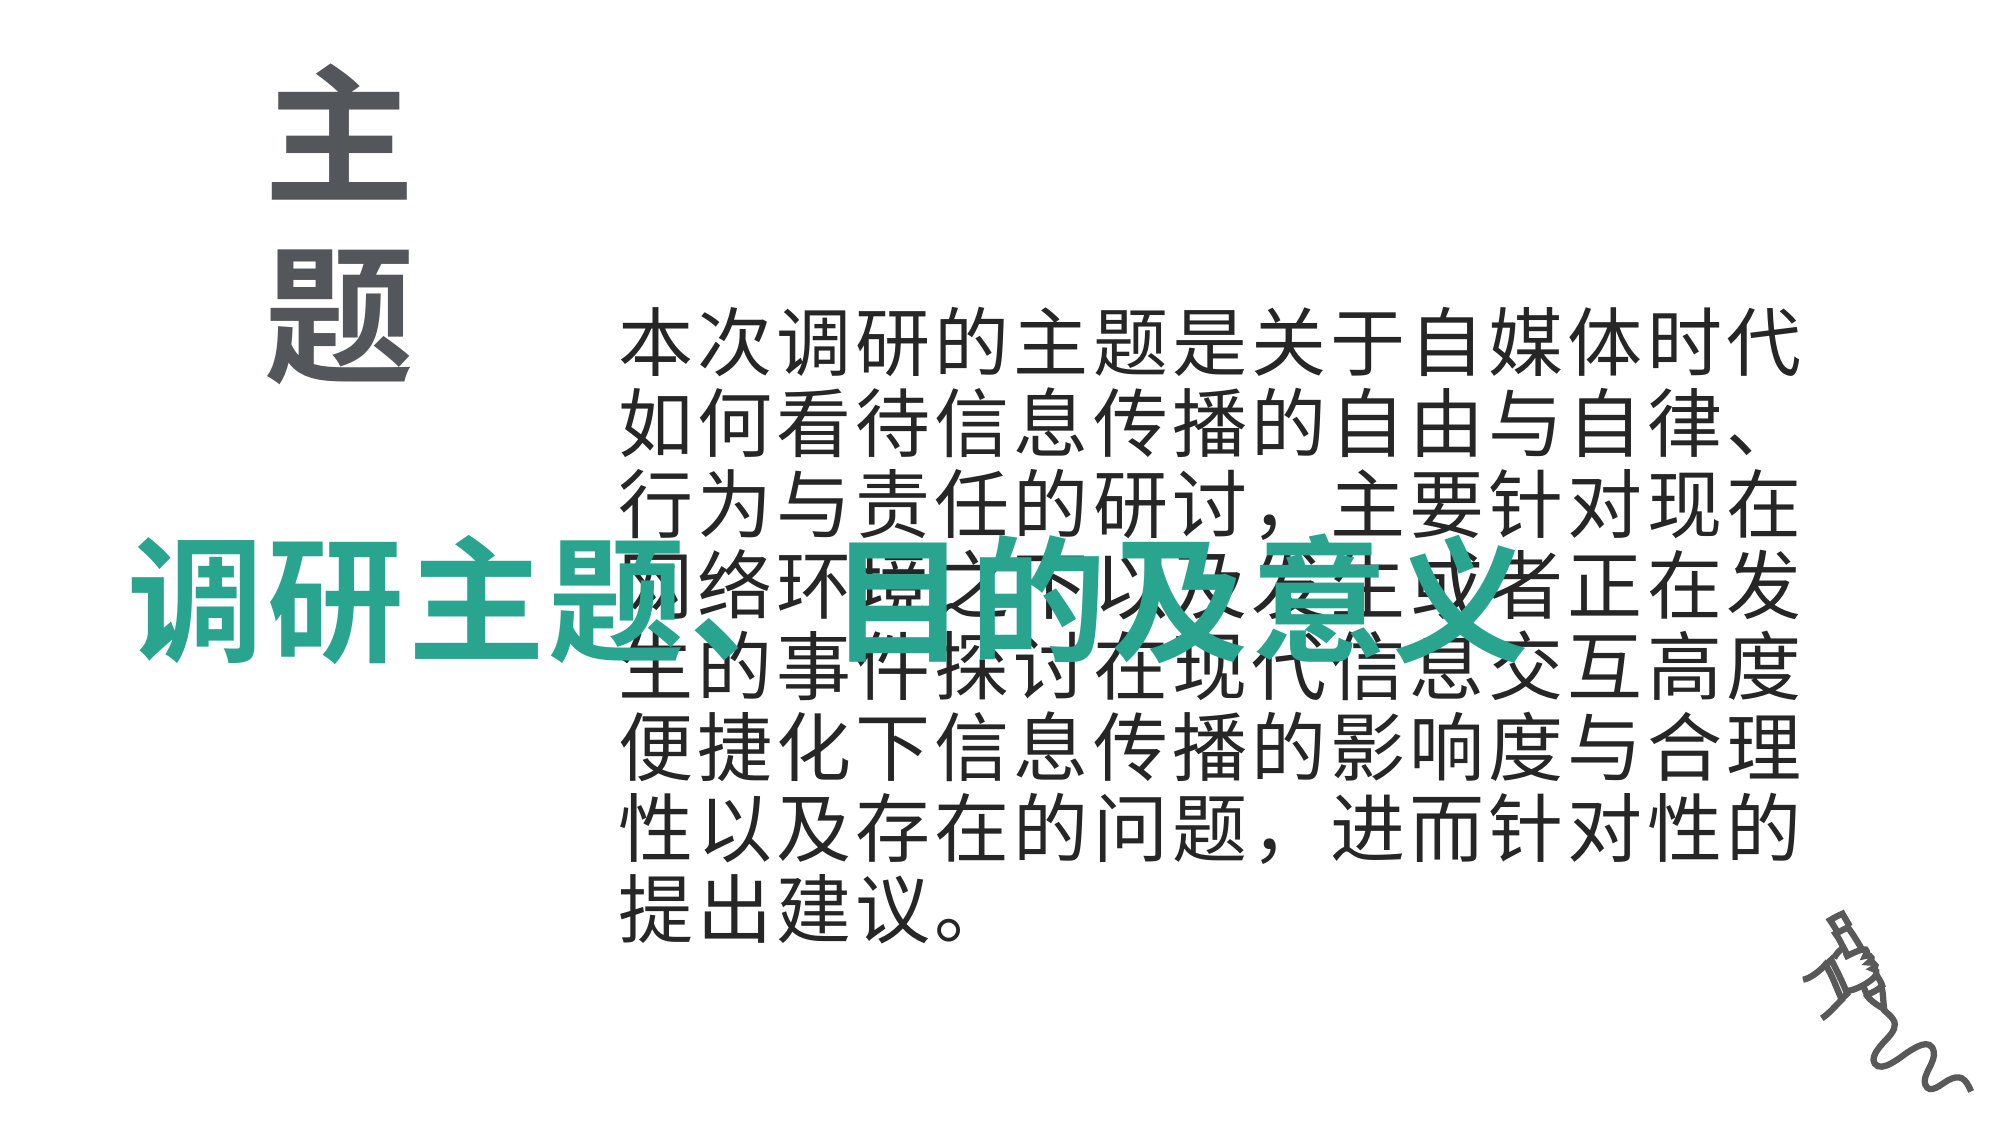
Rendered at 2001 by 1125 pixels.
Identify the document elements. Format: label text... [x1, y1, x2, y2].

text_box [1809, 915, 1950, 1115]
subtitle 本次调研的主题是关于自媒体时代如何看待信息传播的自由与自律、行为与责任的研讨，主要针对现在网络环境之下以及发生或者正在发生的事件探讨在现代信息交互高度便捷化下信息传播的影响度与合理性以及存在的问题，进而针对性的提出建议。 [603, 297, 1858, 960]
title 调研主题、目的及意义 [112, 491, 1582, 689]
text_box 主题 [250, 34, 397, 409]
